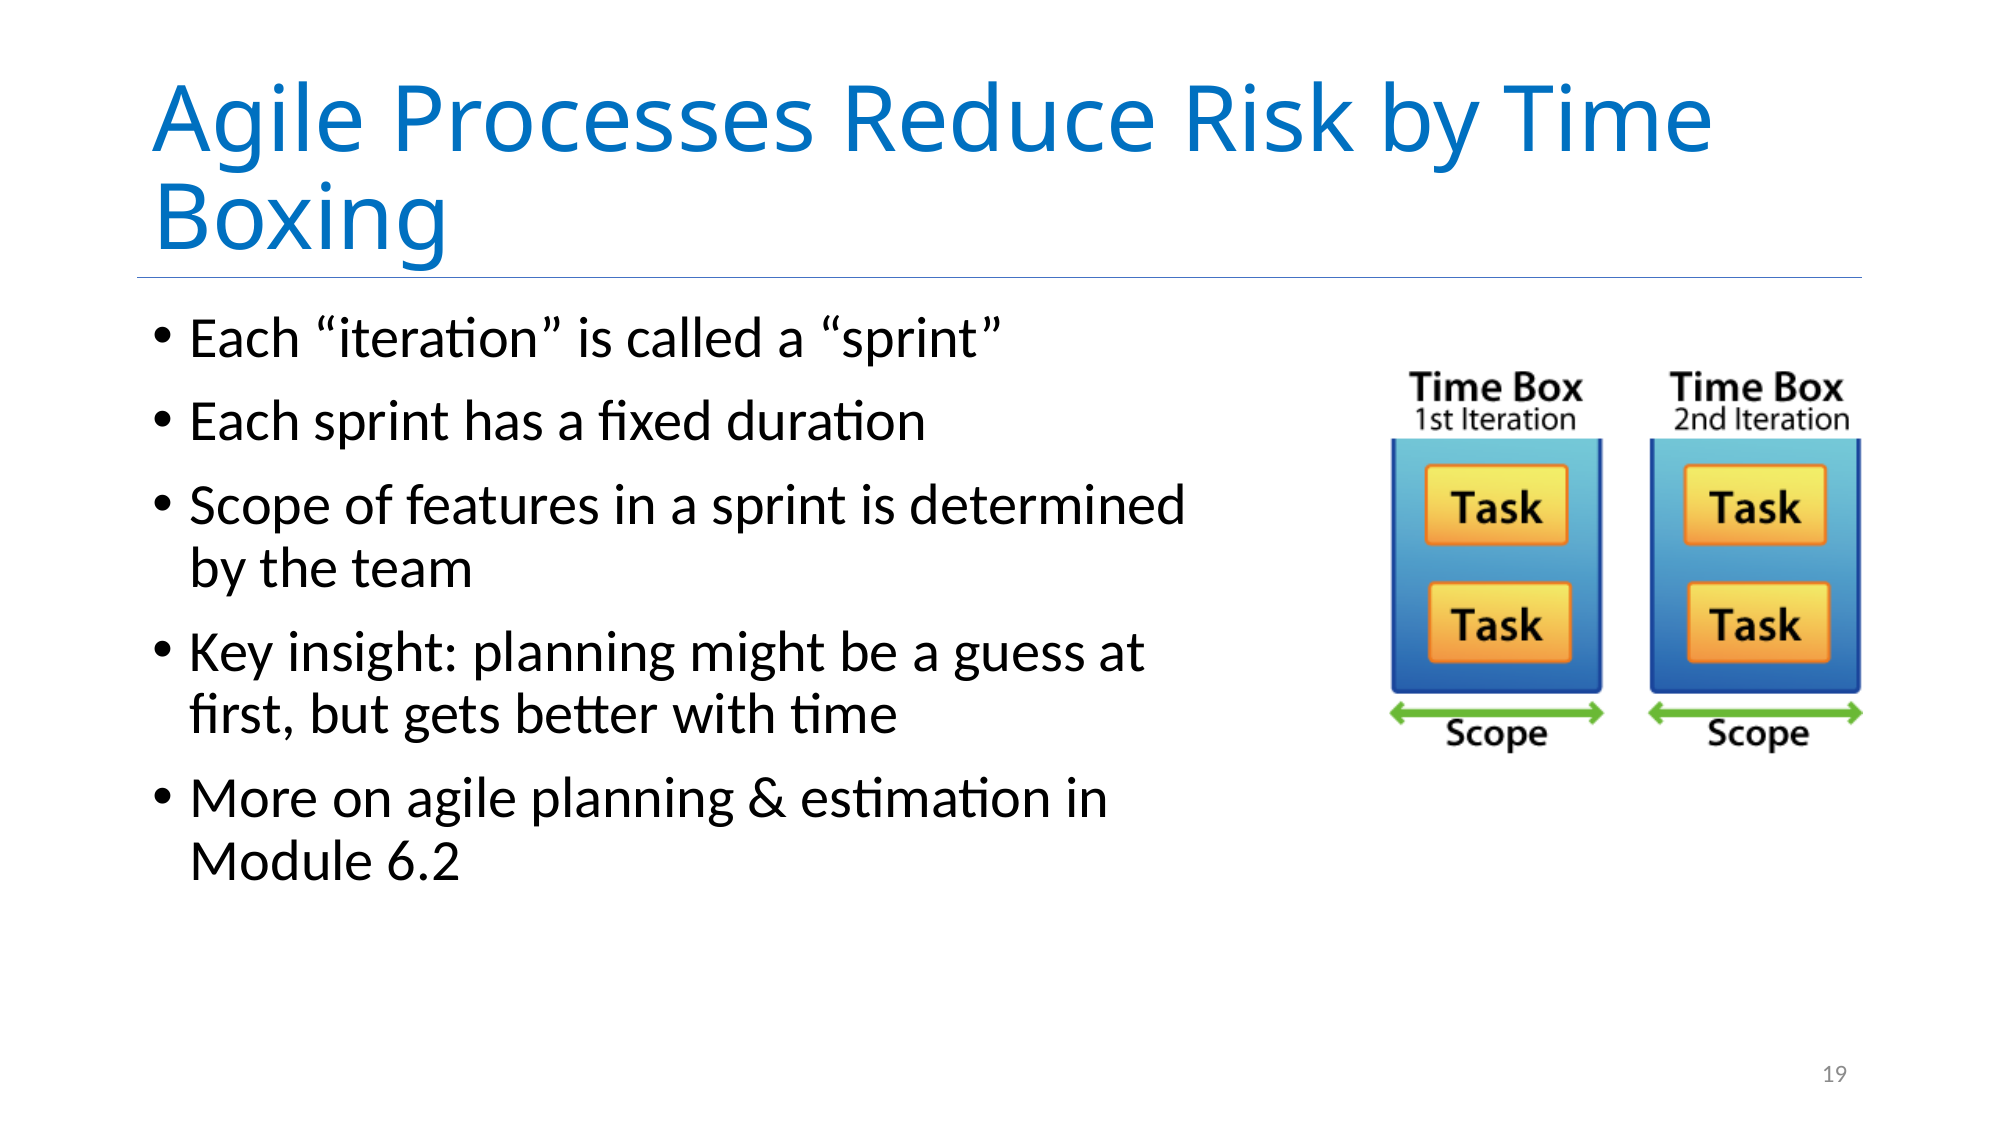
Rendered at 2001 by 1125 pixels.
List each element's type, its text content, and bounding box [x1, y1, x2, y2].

list Each “iteration” is called a “sprint” Each sprint has a fixed duration Scope of features in a sprint is determined by the team Key insight: planning might be a guess at first, but gets better with time More on agile planning & estimation in Module 6.2 [137, 299, 1218, 1014]
slide_number 19 [1412, 1042, 1863, 1103]
picture [1389, 370, 1863, 755]
title Agile Processes Reduce Risk by Time Boxing [137, 59, 1863, 278]
